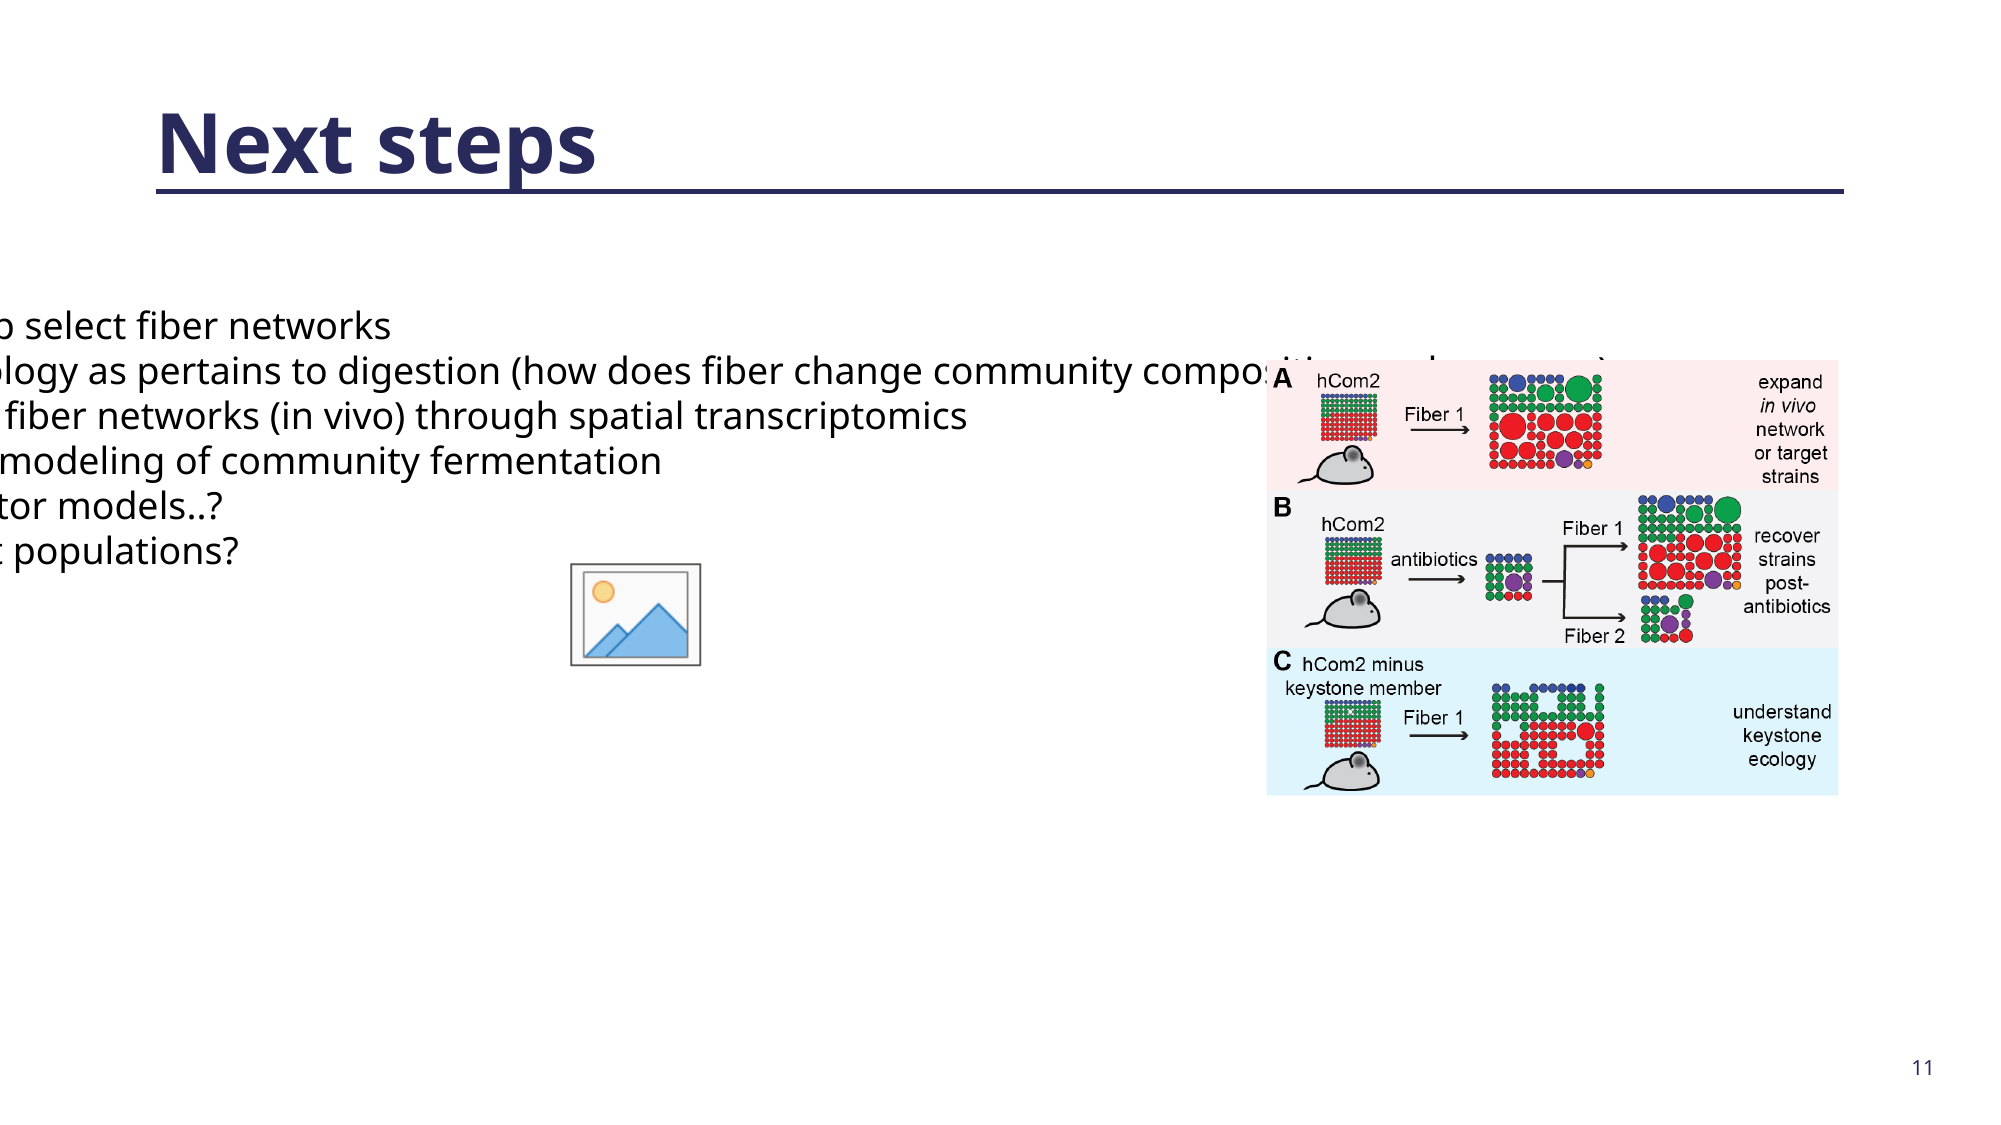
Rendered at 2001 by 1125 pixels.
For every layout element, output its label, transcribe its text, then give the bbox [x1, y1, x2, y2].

title Next steps [155, 45, 1845, 192]
picture [155, 249, 1117, 982]
picture [1265, 360, 1845, 800]
